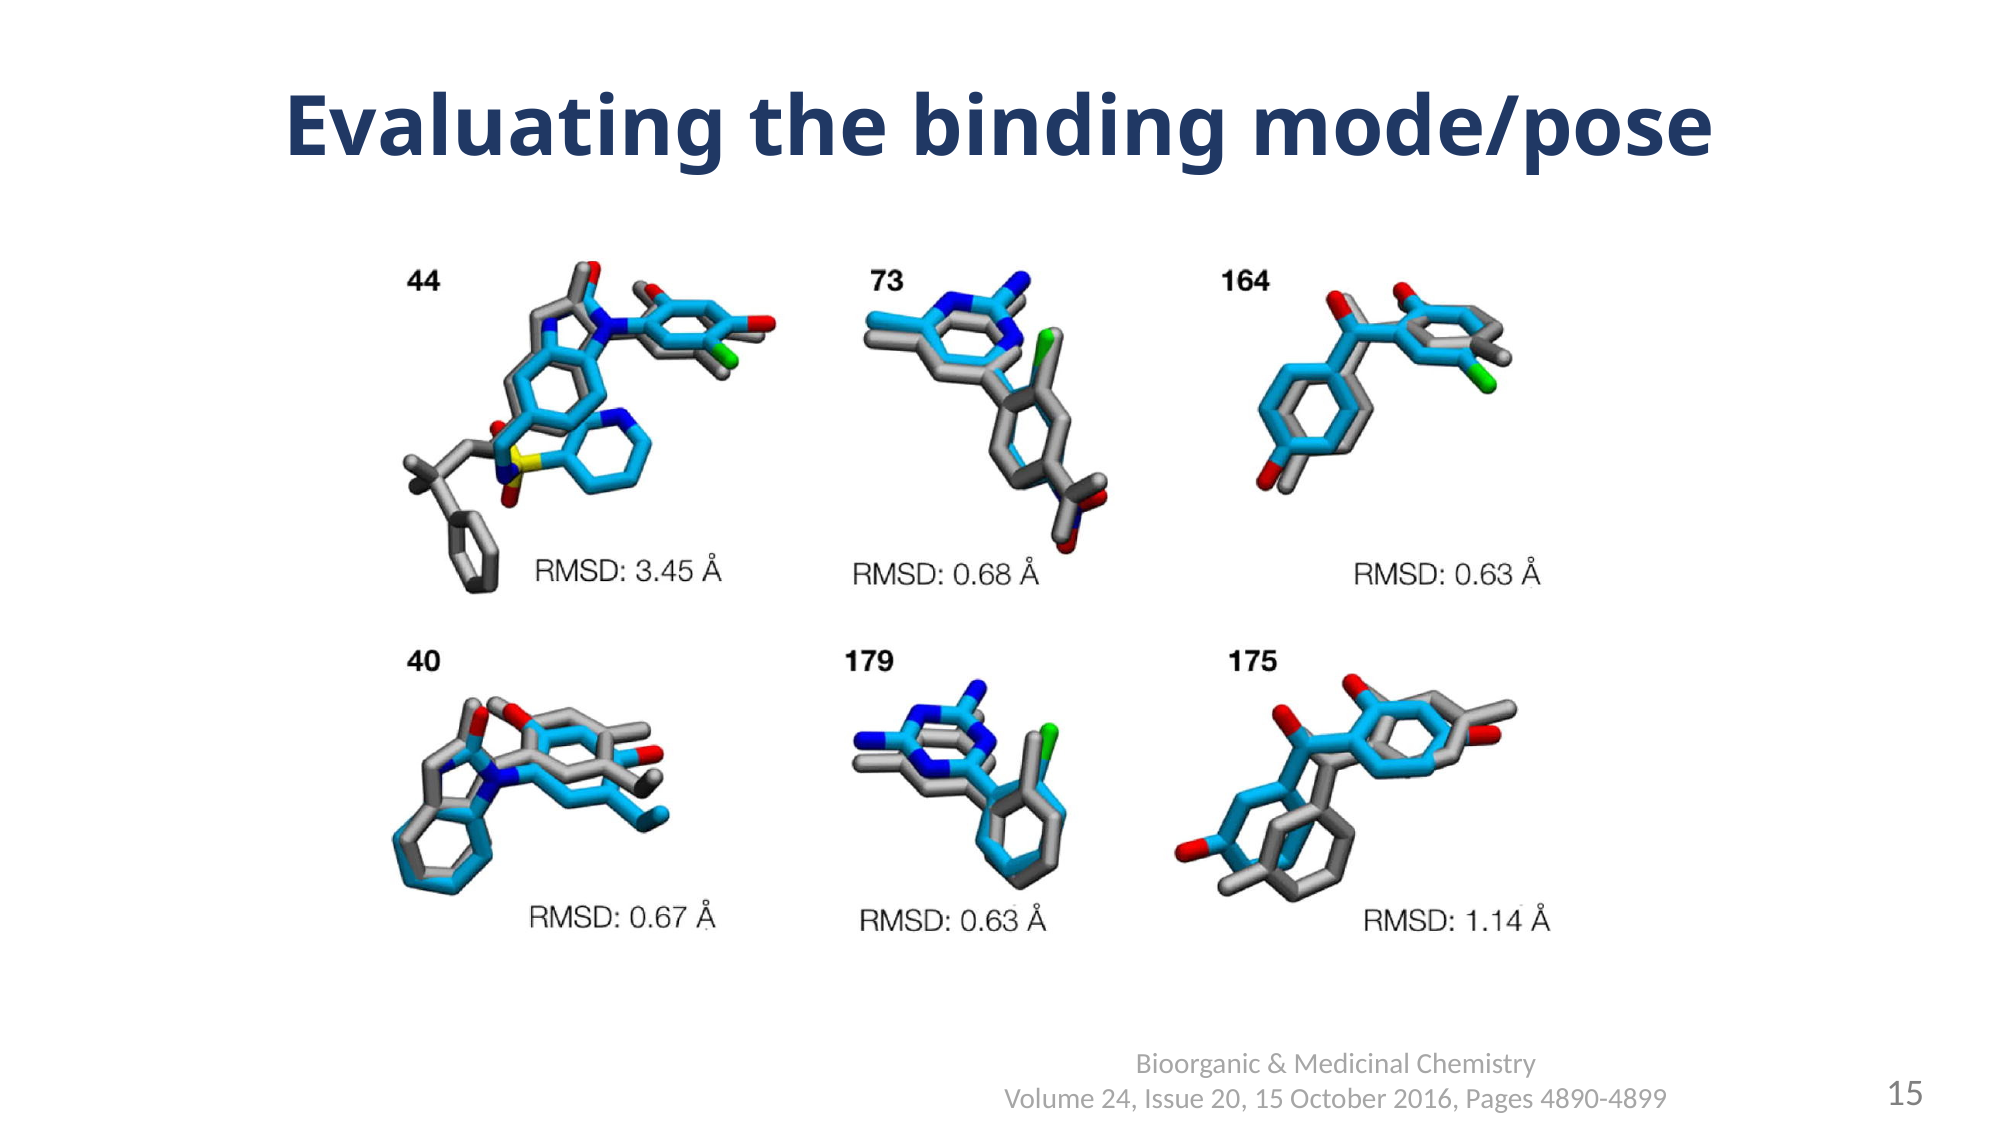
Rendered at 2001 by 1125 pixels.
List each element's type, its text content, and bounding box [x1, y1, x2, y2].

text_box Bioorganic & Medicinal Chemistry Volume 24, Issue 20, 15 October 2016, Pages 4890-4899 [835, 1036, 1836, 1122]
title Evaluating the binding mode/pose [137, 59, 1863, 197]
text_box 15 [1881, 1064, 1945, 1117]
picture [389, 258, 1553, 935]
